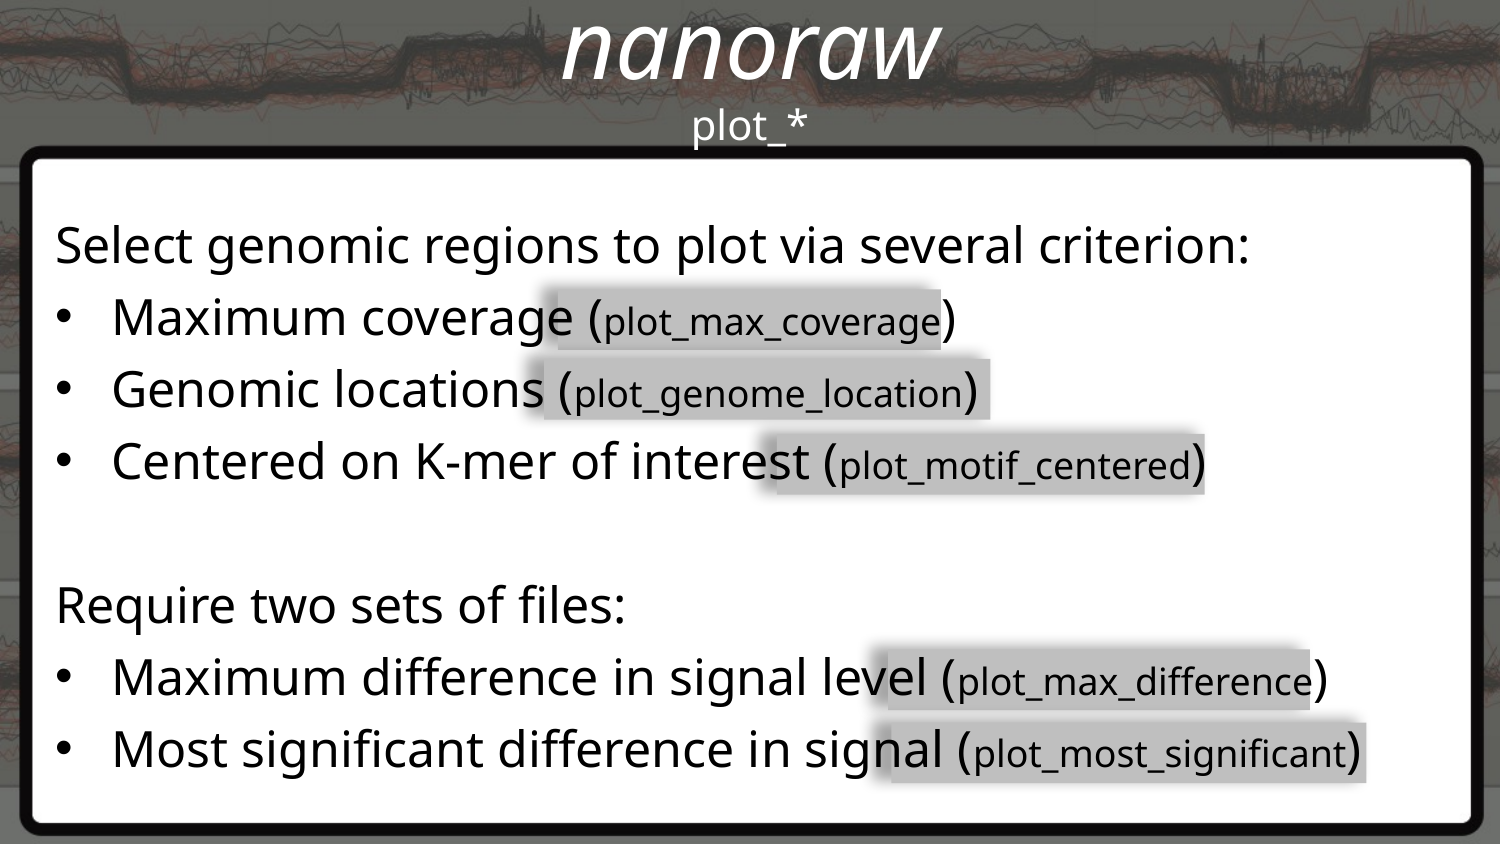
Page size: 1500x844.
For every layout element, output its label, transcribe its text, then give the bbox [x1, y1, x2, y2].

text_box Select genomic regions to plot via several criterion: Maximum coverage (plot_max_coverage) Genomic locations (plot_genome_location) Centered on K-mer of interest (plot_motif_centered) Require two sets of files: Maximum difference in signal level (plot_max_difference) Most significant difference in signal (plot_most_significant) [40, 193, 1488, 785]
title nanoraw plot_* [0, 0, 1500, 137]
picture [0, 137, 1500, 844]
